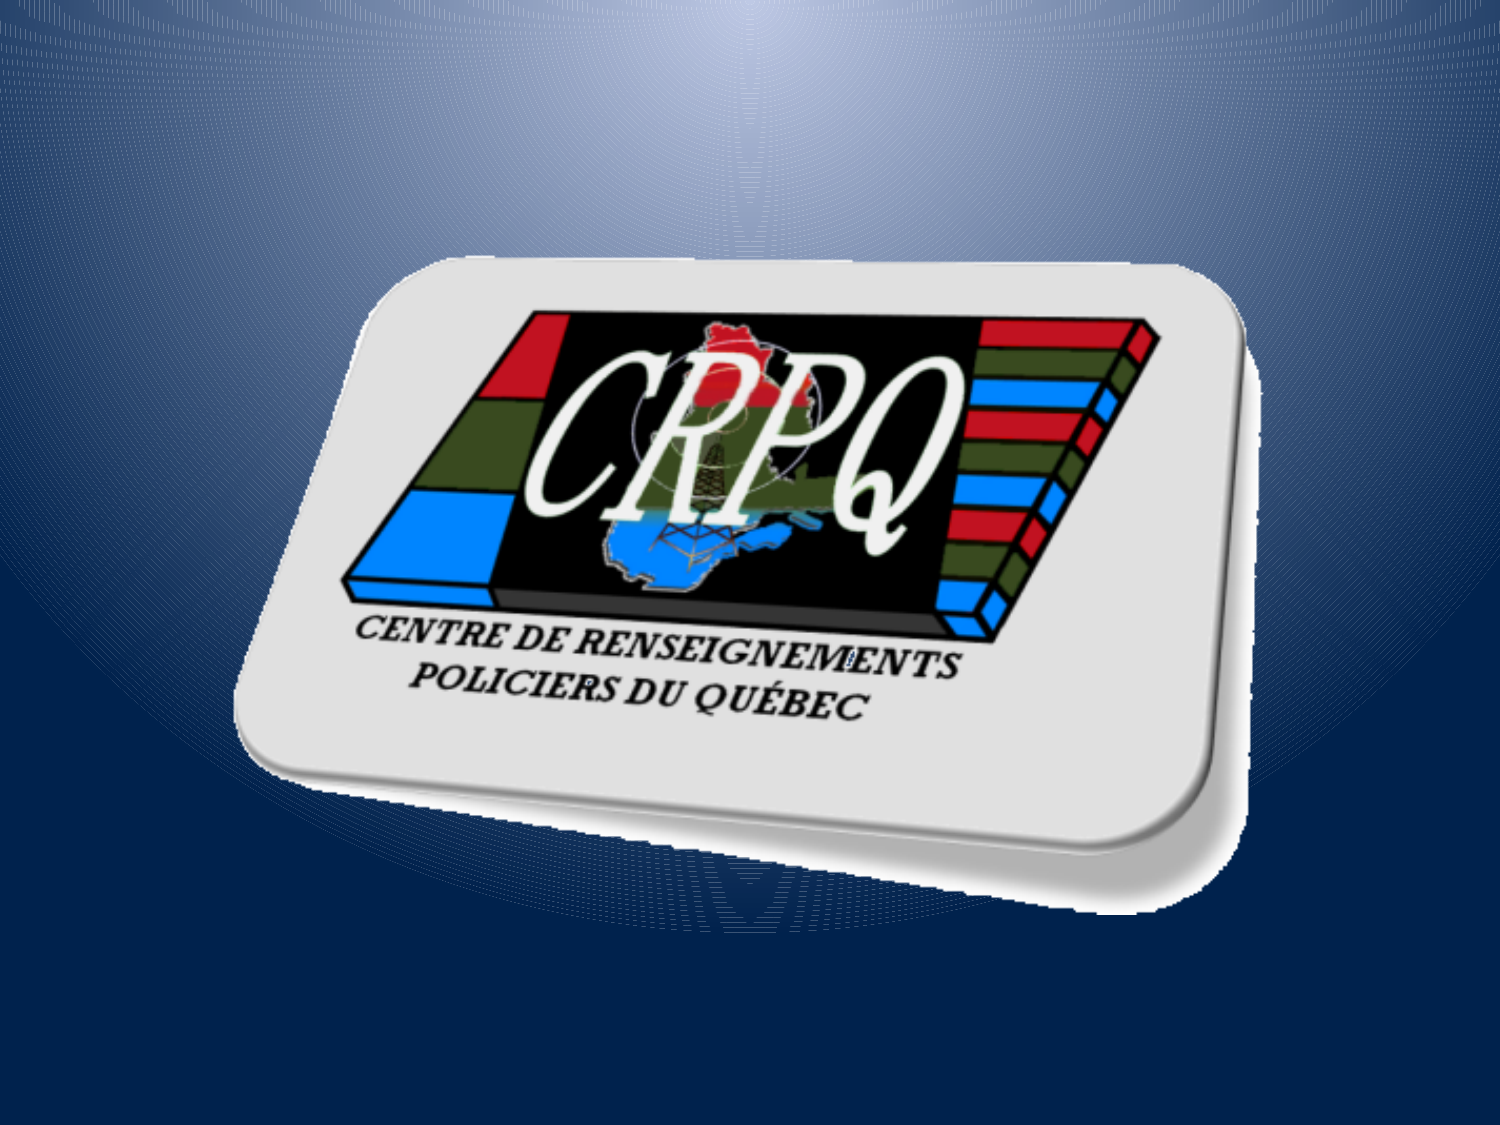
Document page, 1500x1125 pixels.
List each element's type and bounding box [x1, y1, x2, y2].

picture [207, 209, 1293, 916]
